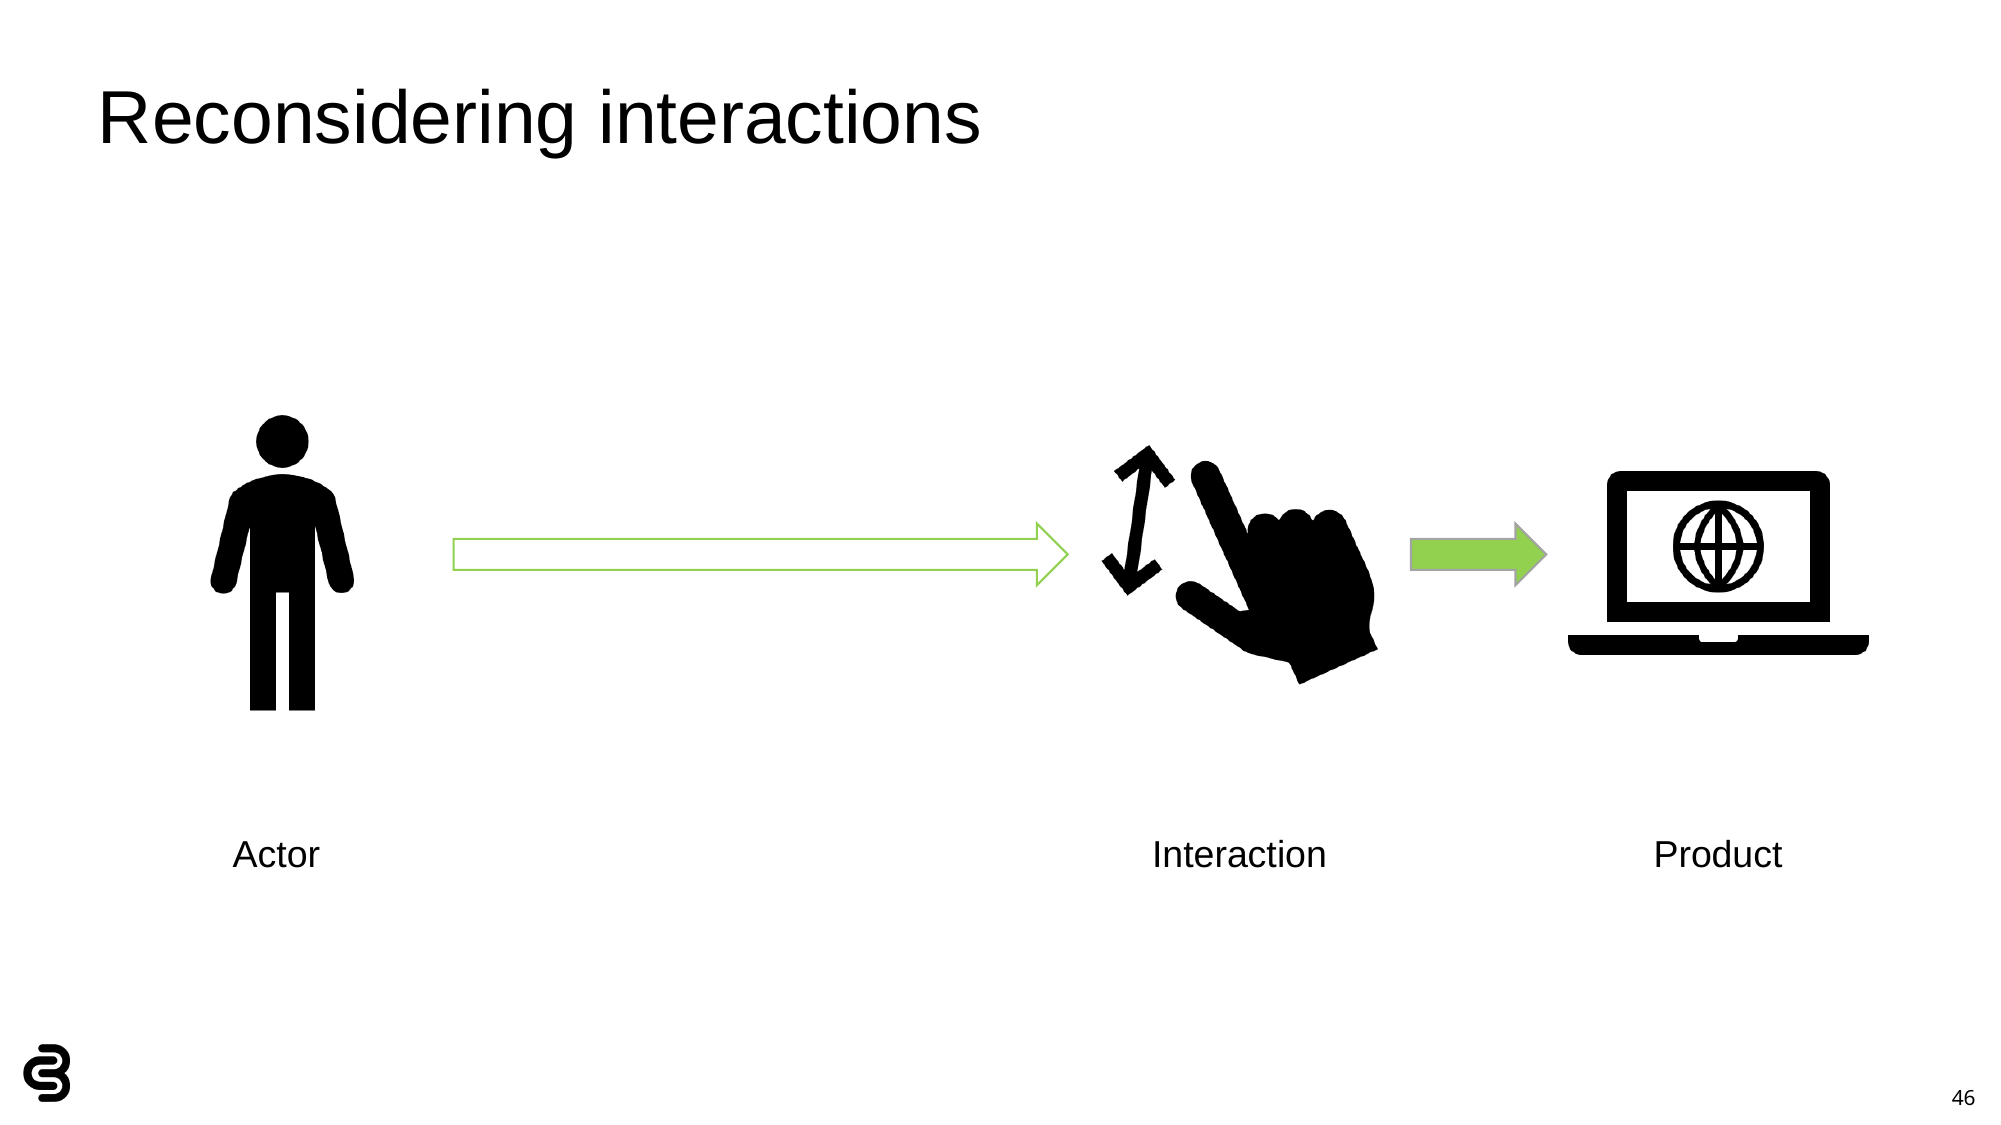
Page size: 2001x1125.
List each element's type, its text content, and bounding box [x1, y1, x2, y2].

text_box Interaction [1118, 823, 1360, 883]
picture [23, 1044, 70, 1102]
picture [1561, 405, 1875, 720]
text_box Product [1597, 823, 1839, 883]
text_box Actor [155, 823, 398, 883]
text_box [1409, 521, 1548, 588]
text_box [452, 521, 1070, 588]
title Reconsidering interactions [82, 48, 1936, 191]
picture [1082, 405, 1397, 720]
picture [125, 405, 439, 720]
